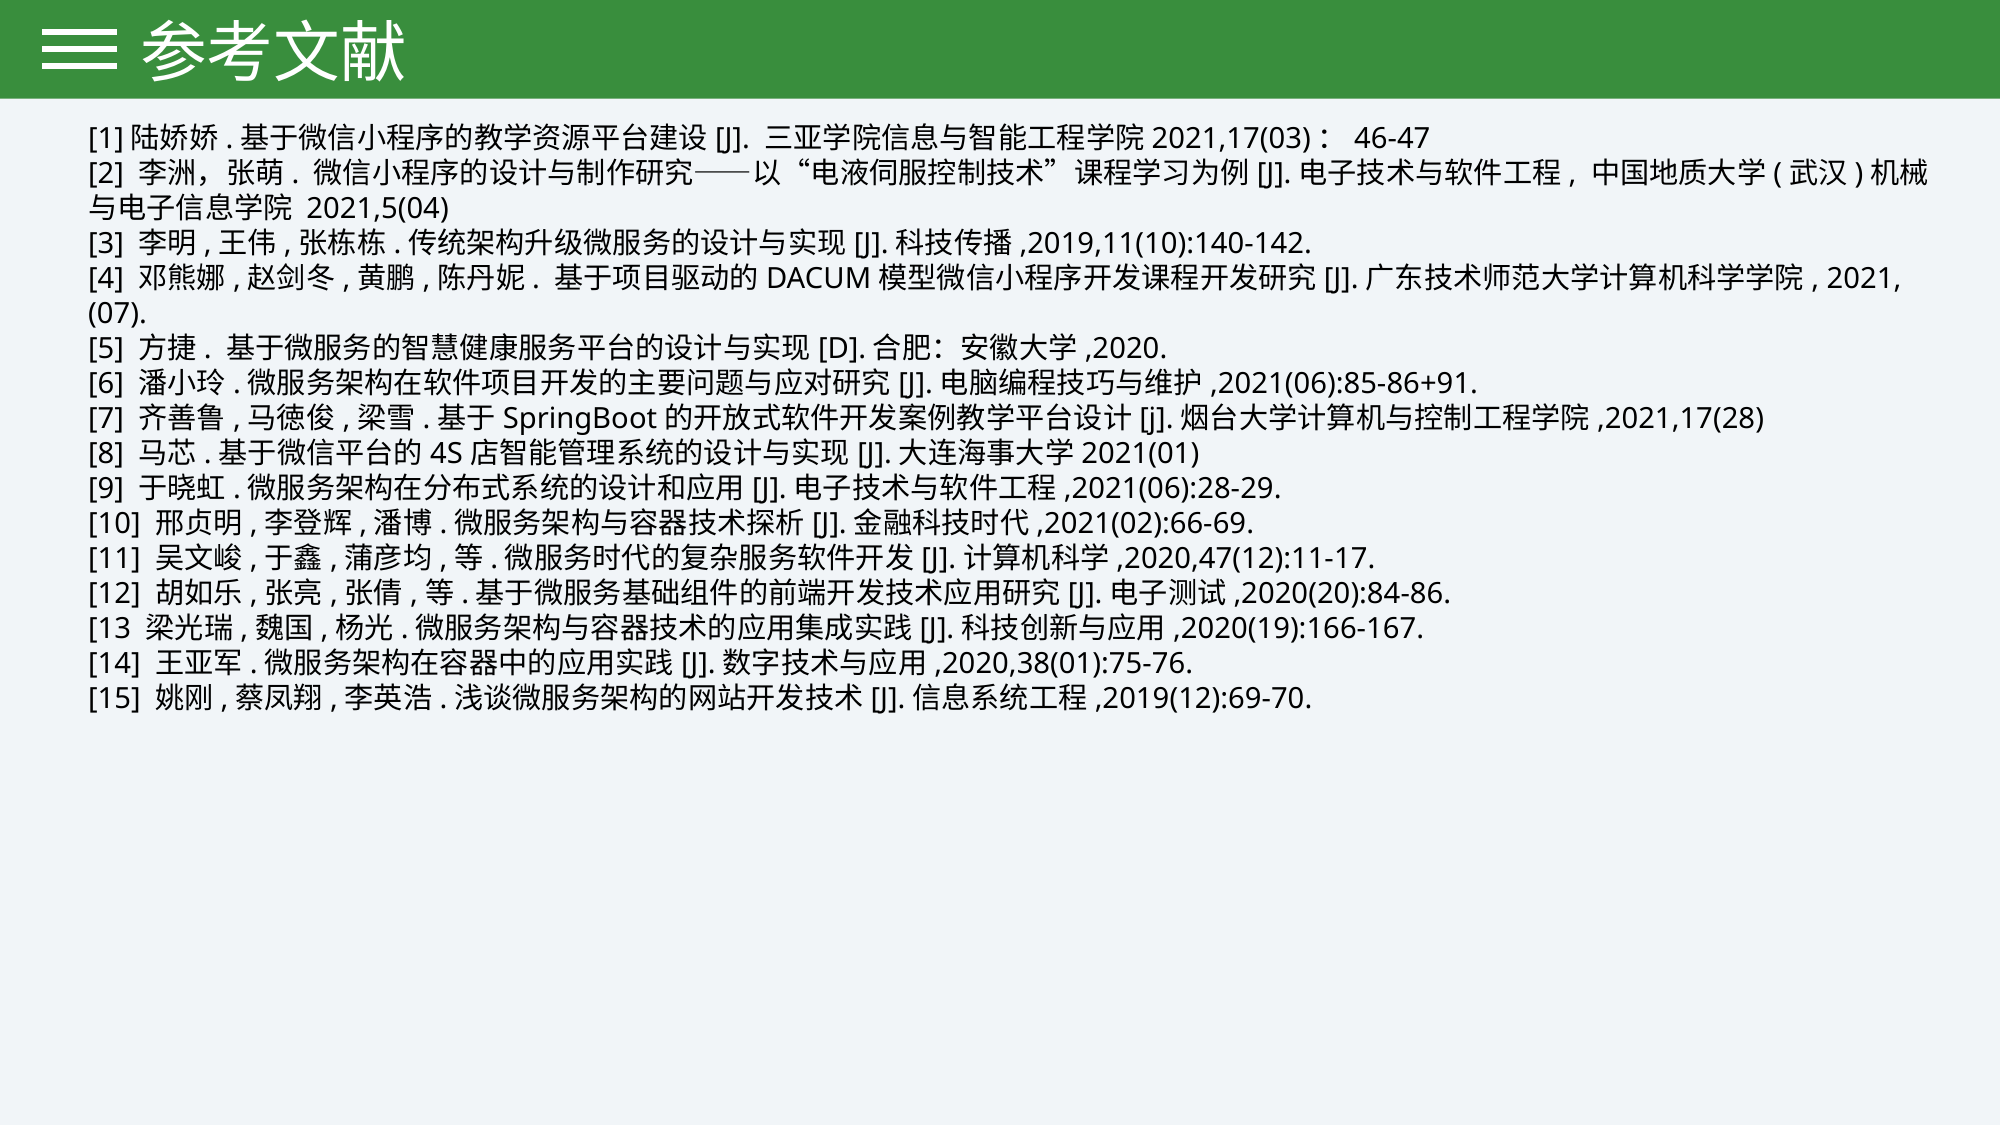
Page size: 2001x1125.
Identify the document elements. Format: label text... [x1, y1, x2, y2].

text_box [1]陆娇娇.基于微信小程序的教学资源平台建设[J]. 三亚学院信息与智能工程学院2021,17(03)：46-47 [2] 李洲，张萌. 微信小程序的设计与制作研究——以“电液伺服控制技术”课程学习为例[J].电子技术与软件工程, 中国地质大学(武汉)机械与电子信息学院 2021,5(04) [3] 李明,王伟,张栋栋.传统架构升级微服务的设计与实现[J].科技传播,2019,11(10):140-142. [4] 邓熊娜,赵剑冬,黄鹏,陈丹妮. 基于项目驱动的DACUM模型微信小程序开发课程开发研究[J].广东技术师范大学计算机科学学院, 2021,(07). [5] 方捷. 基于微服务的智慧健康服务平台的设计与实现[D].合肥：安徽大学,2020. [6] 潘小玲.微服务架构在软件项目开发的主要问题与应对研究[J].电脑编程技巧与维护,2021(06):85-86+91. [7] 齐善鲁,马徳俊,梁雪.基于SpringBoot的开放式软件开发案例教学平台设计[j].烟台大学计算机与控制工程学院,2021,17(28) [8] 马芯.基于微信平台的4S店智能管理系统的设计与实现[J].大连海事大学2021(01) [9] 于晓虹.微服务架构在分布式系统的设计和应用[J].电子技术与软件工程,2021(06):28-29. [10] 邢贞明,李登辉,潘博.微服务架构与容器技术探析[J].金融科技时代,2021(02):66-69. [11] 吴文峻,于鑫,蒲彦均,等.微服务时代的复杂服务软件开发[J].计算机科学,2020,47(12):11-17. [12] 胡如乐,张亮,张倩,等.基于微服务基础组件的前端开发技术应用研究[J].电子测试,2020(20):84-86. [13 梁光瑞,魏国,杨光.微服务架构与容器技术的应用集成实践[J].科技创新与应用,2020(19):166-167. [14] 王亚军.微服务架构在容器中的应用实践[J].数字技术与应用,2020,38(01):75-76. [15] 姚刚,蔡凤翔,李英浩.浅谈微服务架构的网站开发技术[J].信息系统工程,2019(12):69-70. [73, 112, 1964, 722]
text_box 参考文献 [125, 2, 687, 98]
text_box [0, 0, 2000, 100]
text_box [42, 32, 118, 67]
